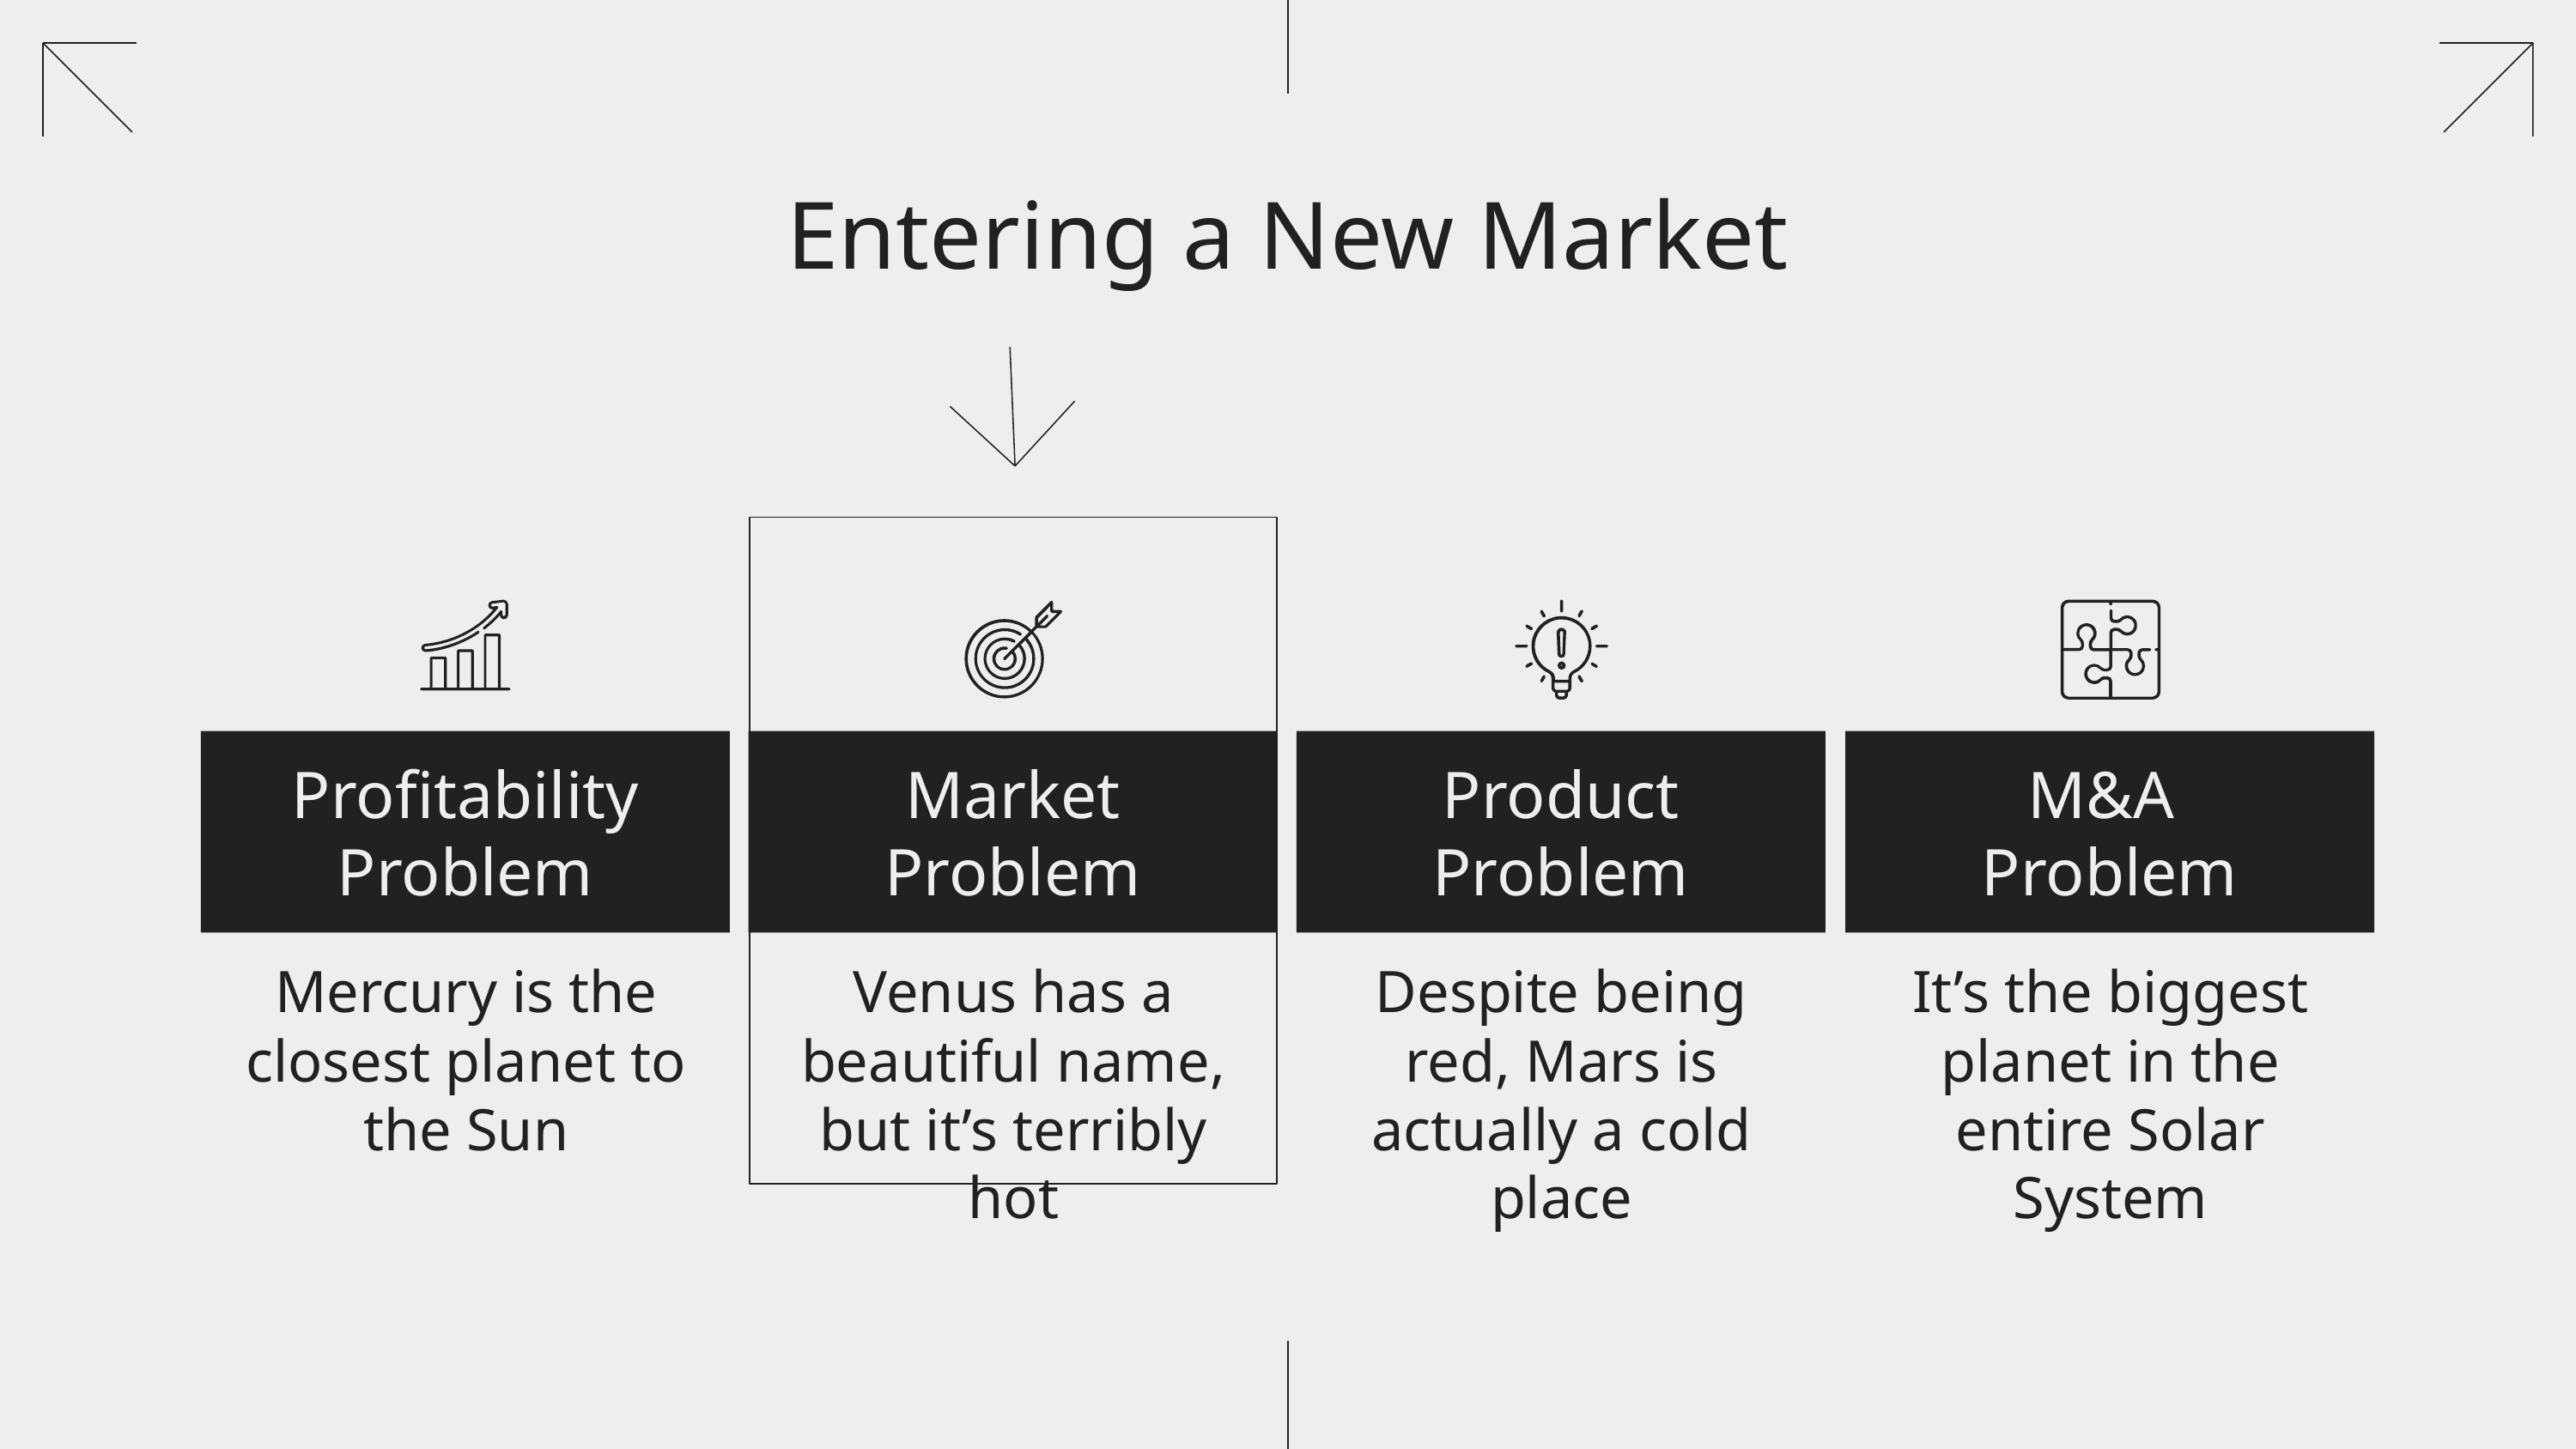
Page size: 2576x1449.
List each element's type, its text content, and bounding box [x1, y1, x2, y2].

text_box [749, 517, 1278, 731]
text_box [964, 600, 1063, 699]
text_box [419, 599, 512, 691]
title Entering a New Market [200, 150, 2375, 312]
title Profitability Problem [200, 731, 730, 933]
title M&A Problem [1845, 731, 2375, 930]
subtitle Venus has a beautiful name, but it’s terribly hot [749, 930, 1279, 1184]
subtitle Despite being red, Mars is actually a cold place [1297, 930, 1826, 1184]
text_box [2060, 599, 2161, 700]
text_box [1514, 599, 1609, 700]
subtitle It’s the biggest planet in the entire Solar System [1845, 930, 2375, 1184]
title Product Problem [1296, 731, 1826, 933]
subtitle Mercury is the closest planet to the Sun [201, 930, 731, 1184]
title Market Problem [748, 731, 1278, 933]
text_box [968, 359, 1057, 448]
